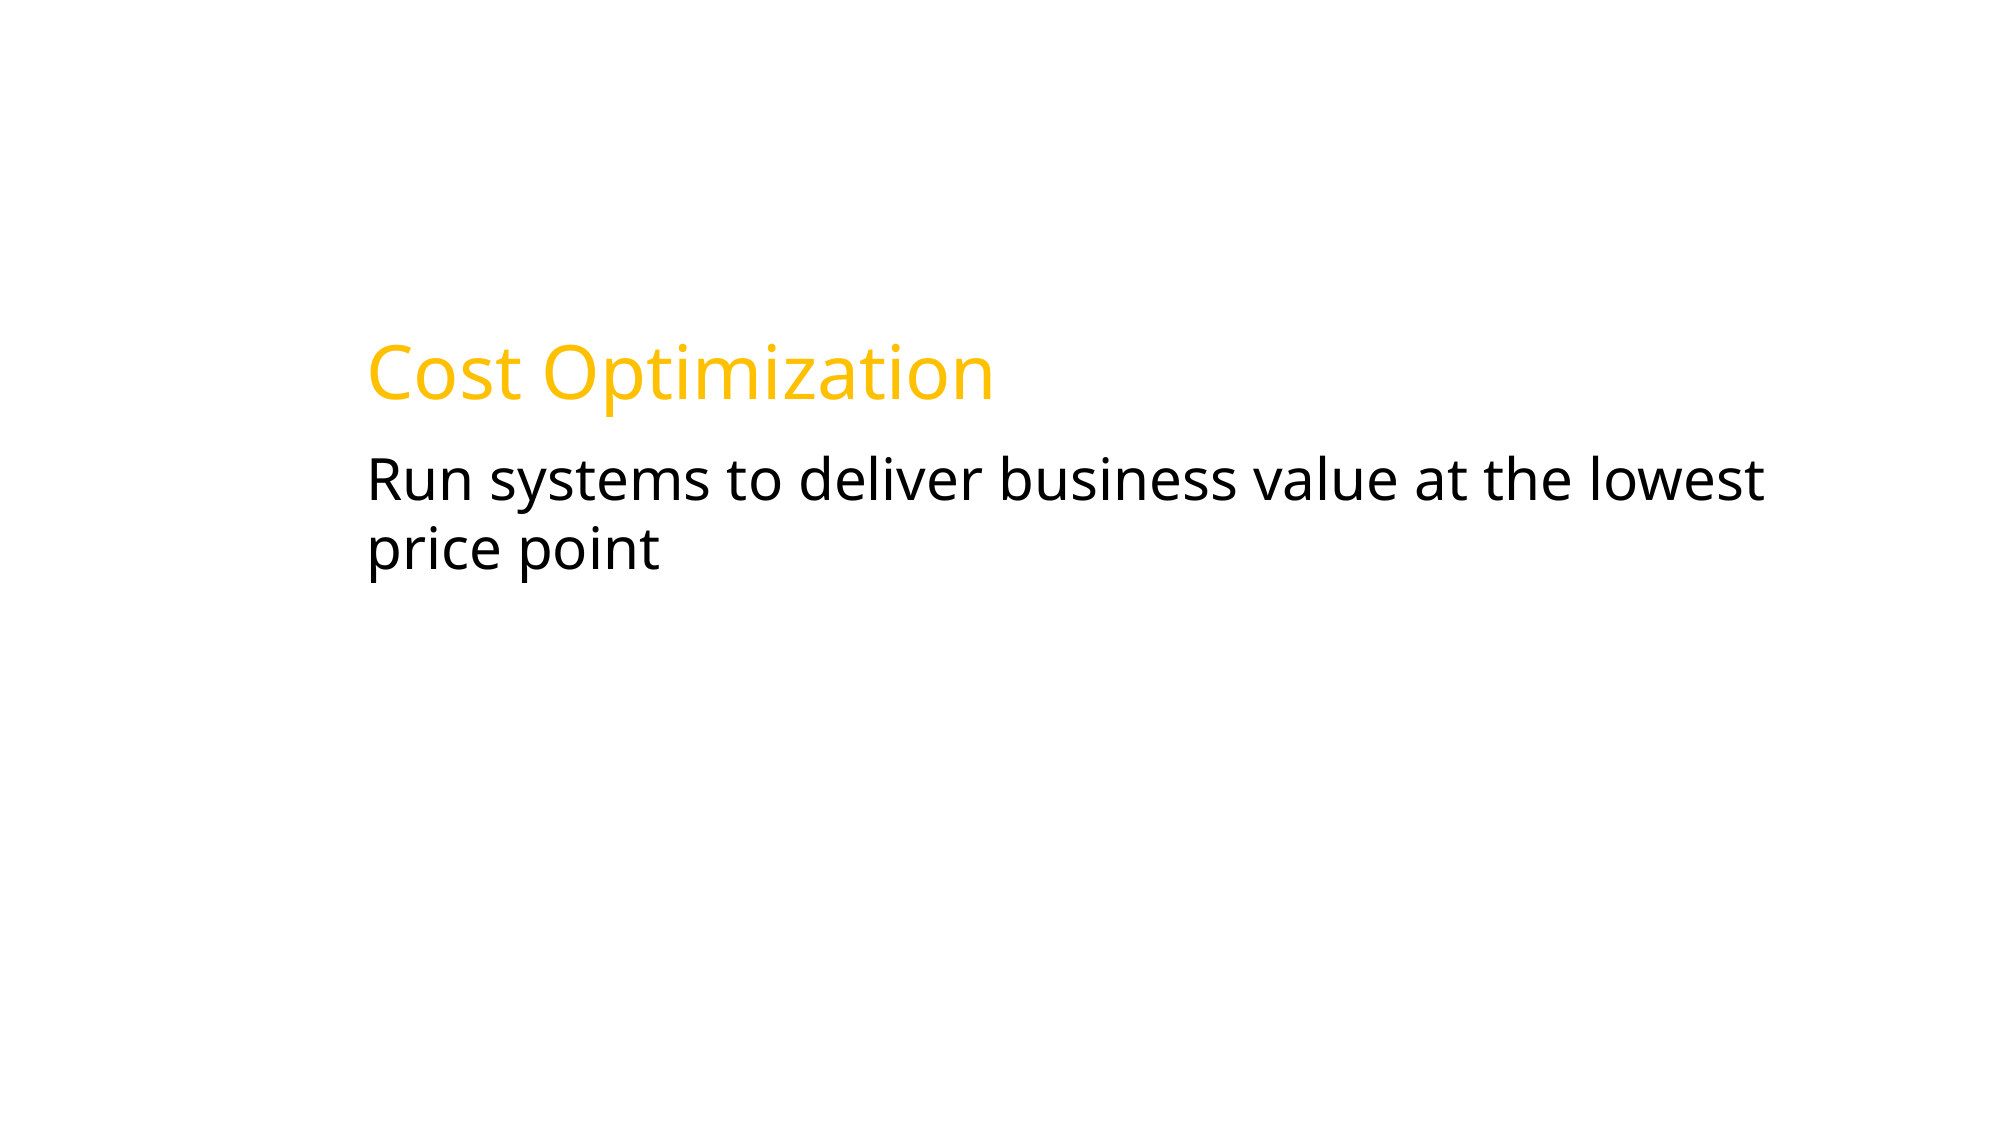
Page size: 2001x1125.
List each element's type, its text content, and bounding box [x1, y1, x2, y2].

list Cost Optimization [351, 327, 1649, 423]
list Run systems to deliver business value at the lowest price point [351, 434, 1790, 913]
